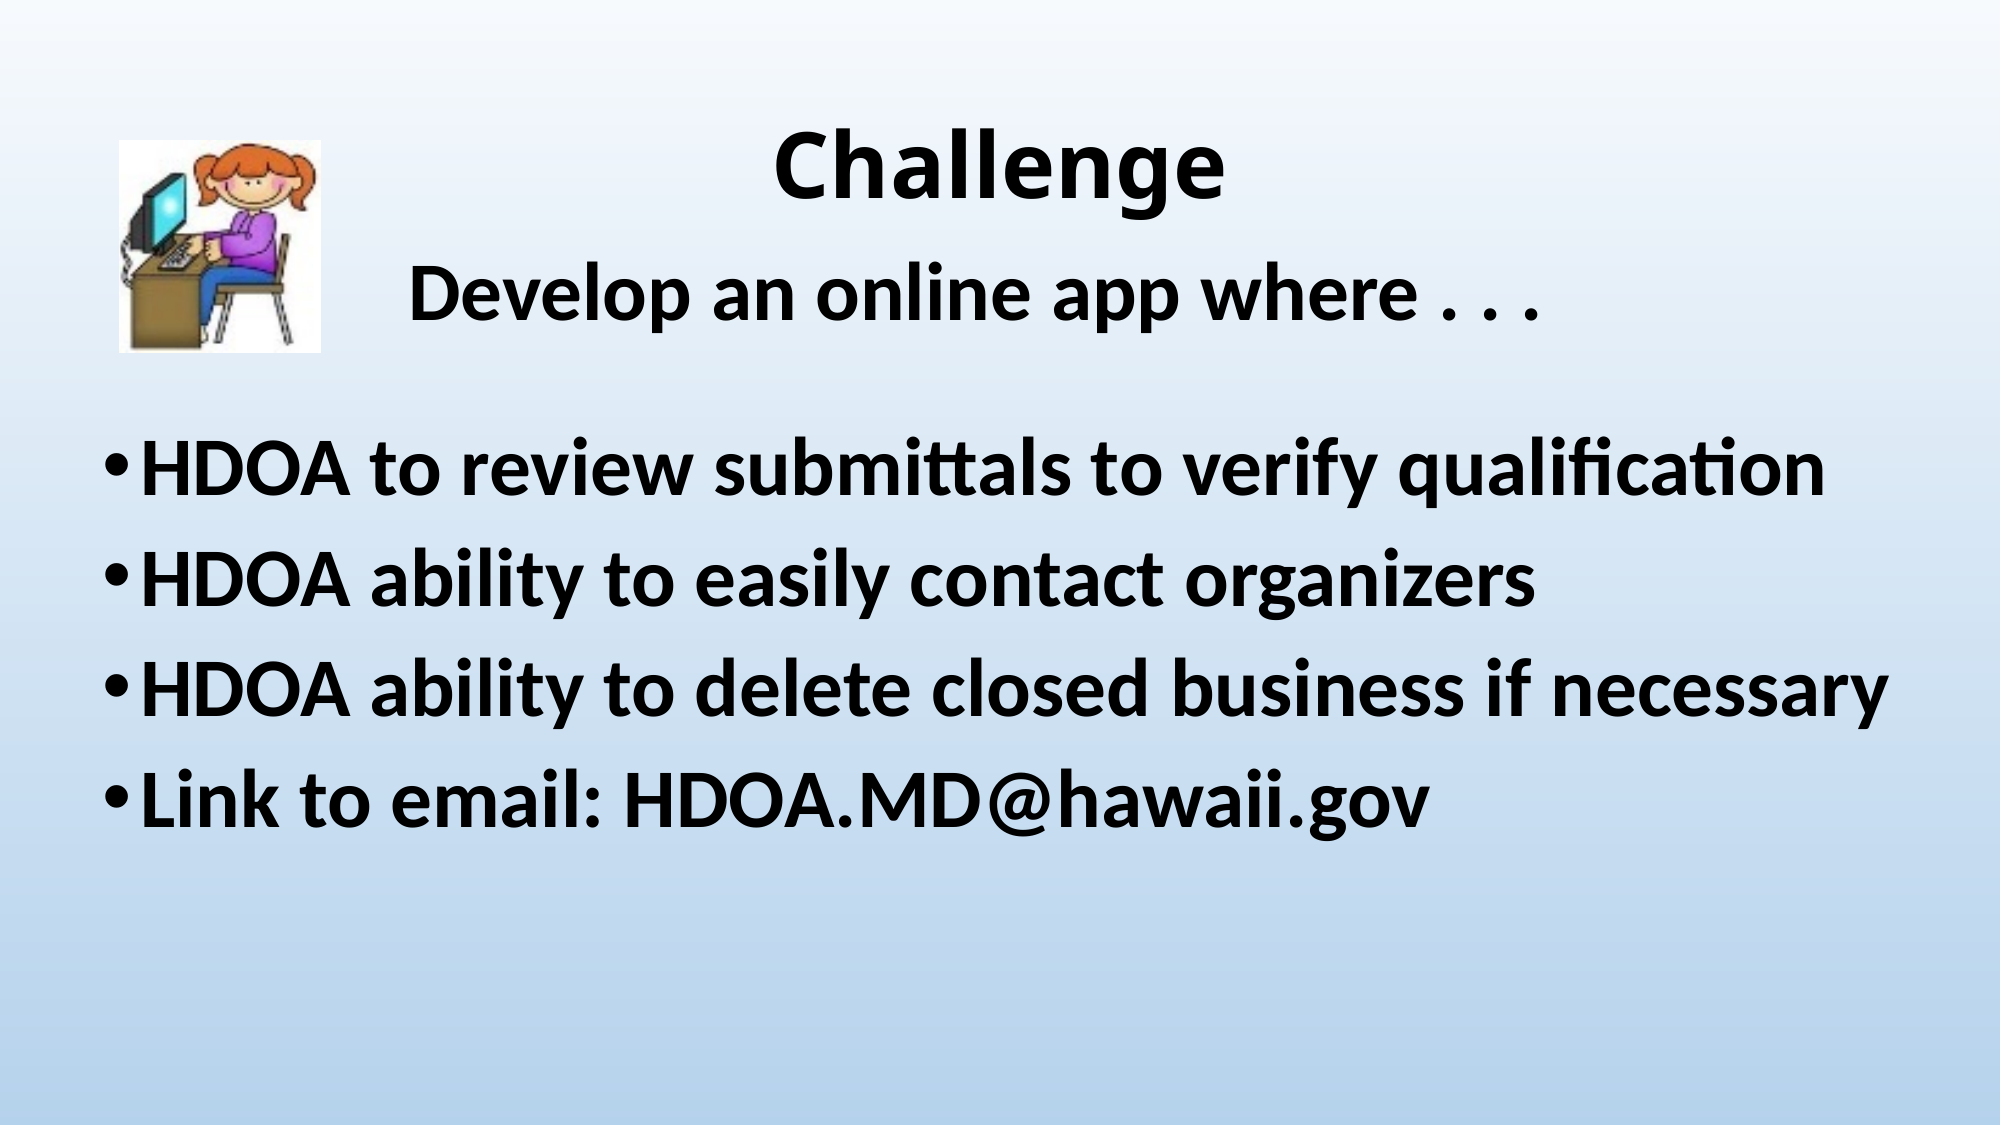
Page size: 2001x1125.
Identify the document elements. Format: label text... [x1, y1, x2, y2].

text_box HDOA to review submittals to verify qualification HDOA ability to easily contact organizers HDOA ability to delete closed business if necessary Link to email: HDOA.MD@hawaii.gov [87, 415, 1913, 1125]
picture [119, 140, 321, 353]
title Challenge [137, 59, 1863, 278]
list Develop an online app where . . . [393, 240, 1913, 393]
